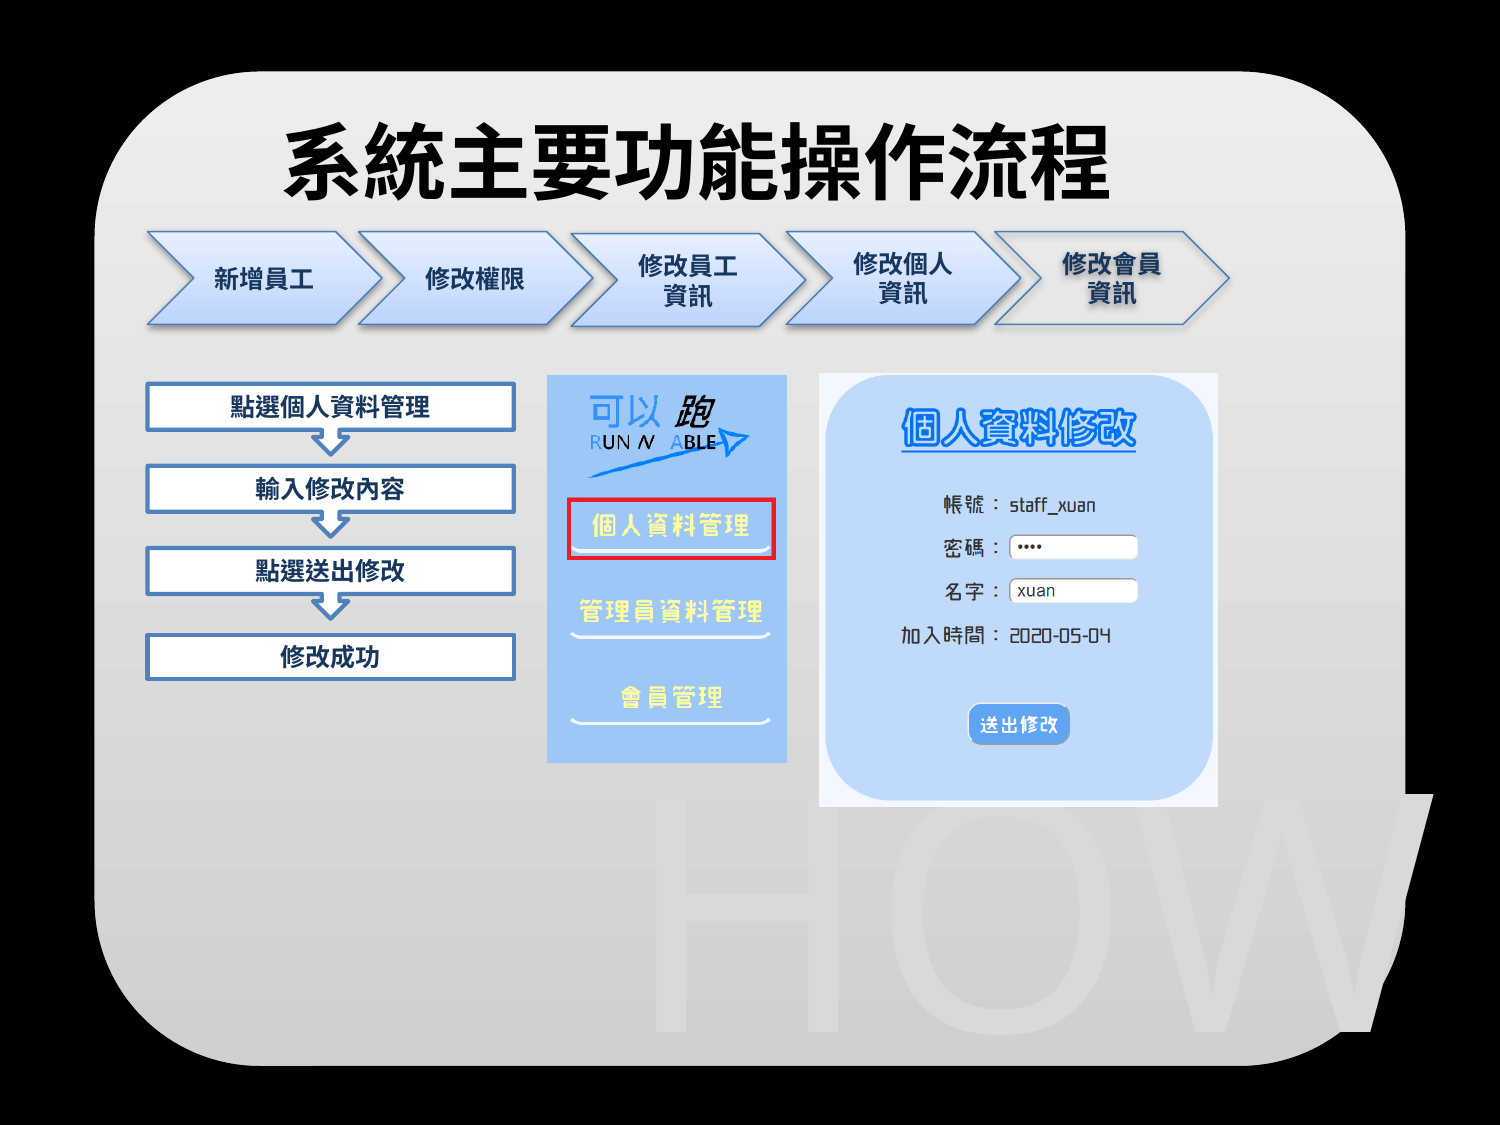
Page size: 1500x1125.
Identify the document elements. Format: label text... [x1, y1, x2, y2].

text_box 點選送出修改 [145, 545, 516, 621]
text_box 修改權限 [357, 230, 594, 326]
picture [819, 372, 1218, 808]
title 系統主要功能操作流程 [265, 62, 1211, 259]
text_box 修改員工資訊 [570, 232, 807, 328]
text_box HOW [609, 691, 1500, 1106]
text_box 新增員工 [146, 230, 383, 326]
text_box 輸入修改內容 [145, 463, 516, 539]
text_box 修改個人資訊 [785, 230, 1022, 326]
text_box 修改成功 [145, 633, 516, 681]
text_box 點選個人資料管理 [145, 381, 516, 457]
text_box [92, 69, 1407, 1068]
text_box 修改會員資訊 [994, 230, 1230, 326]
picture [546, 375, 787, 763]
